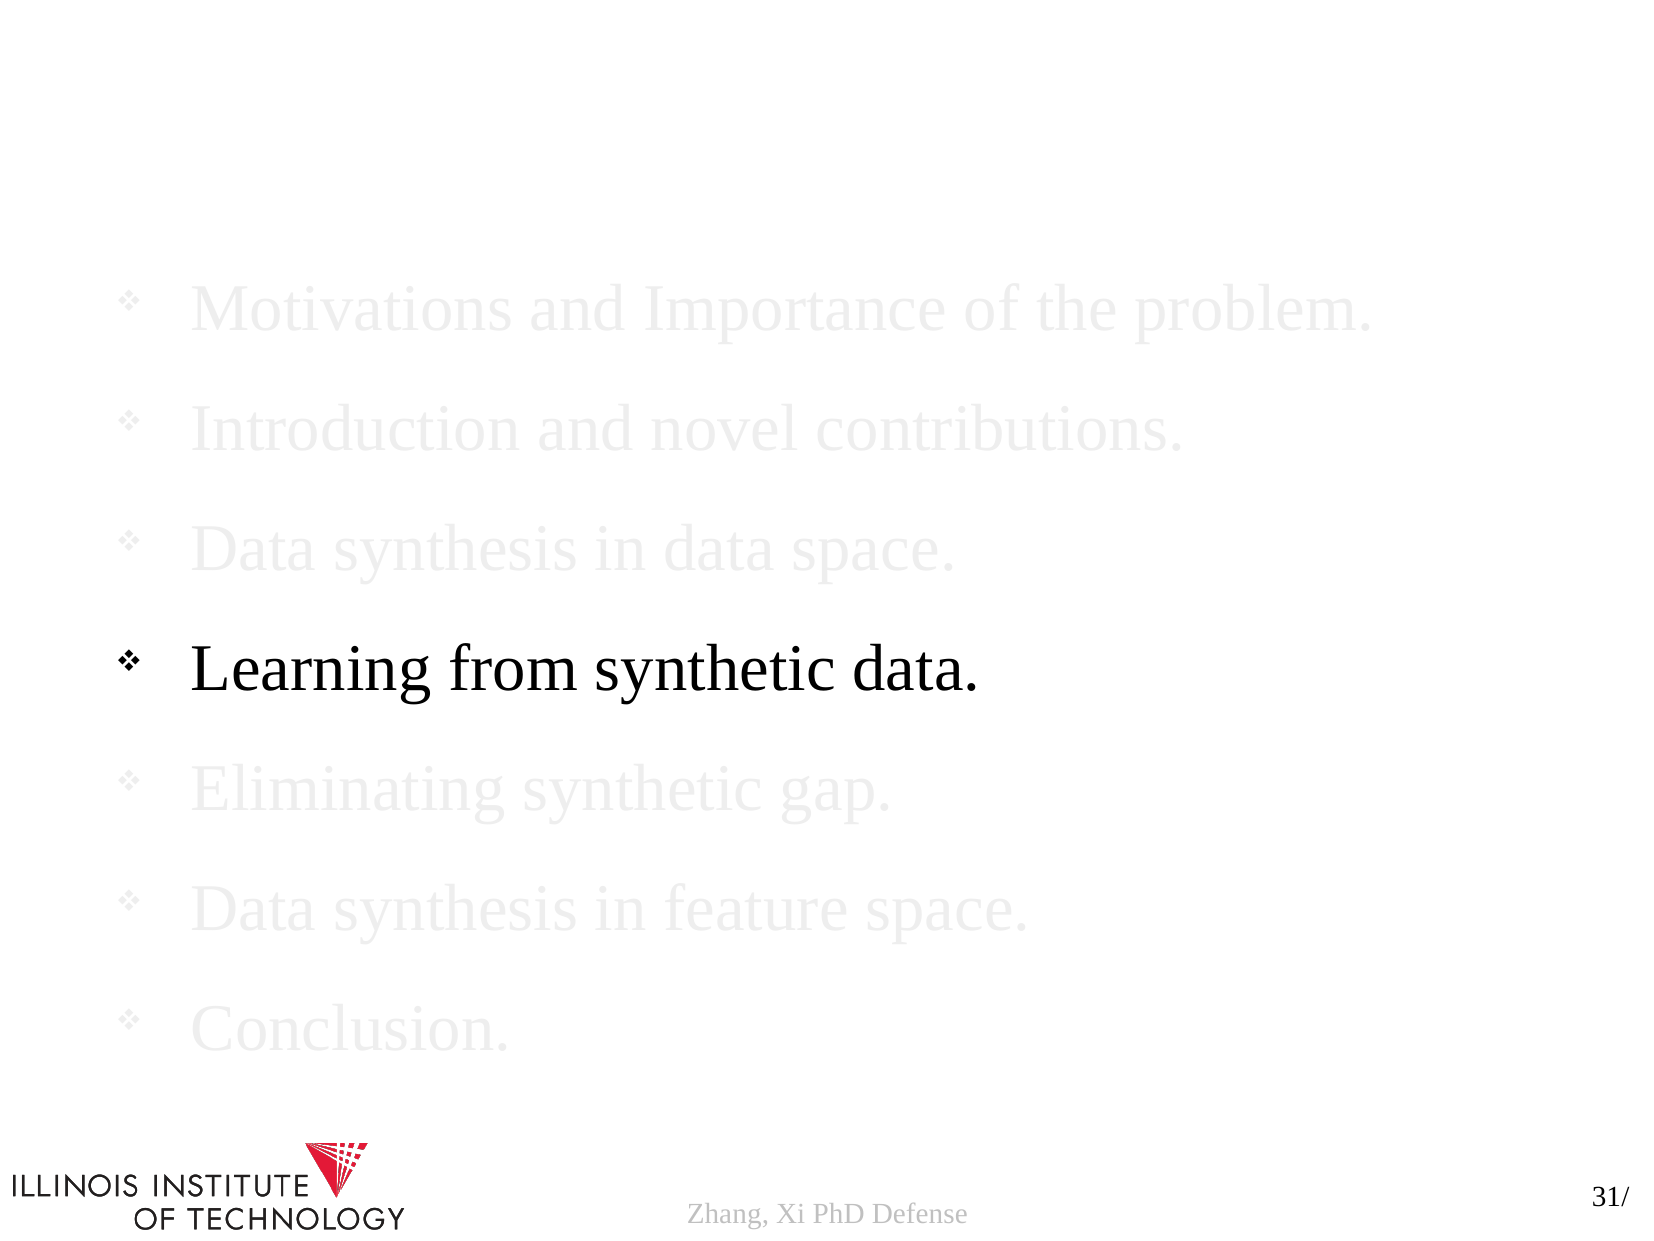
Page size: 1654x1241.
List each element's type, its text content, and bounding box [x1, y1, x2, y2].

slide_number 31/ [1193, 1176, 1630, 1241]
text_box Motivations and Importance of the problem. Introduction and novel contributions. Data synthesis in data space. Learning from synthetic data. Eliminating synthetic gap. Data synthesis in feature space. Conclusion. [100, 216, 1391, 1072]
picture [13, 1142, 405, 1230]
footer Zhang, Xi PhD Defense [565, 1194, 1090, 1241]
